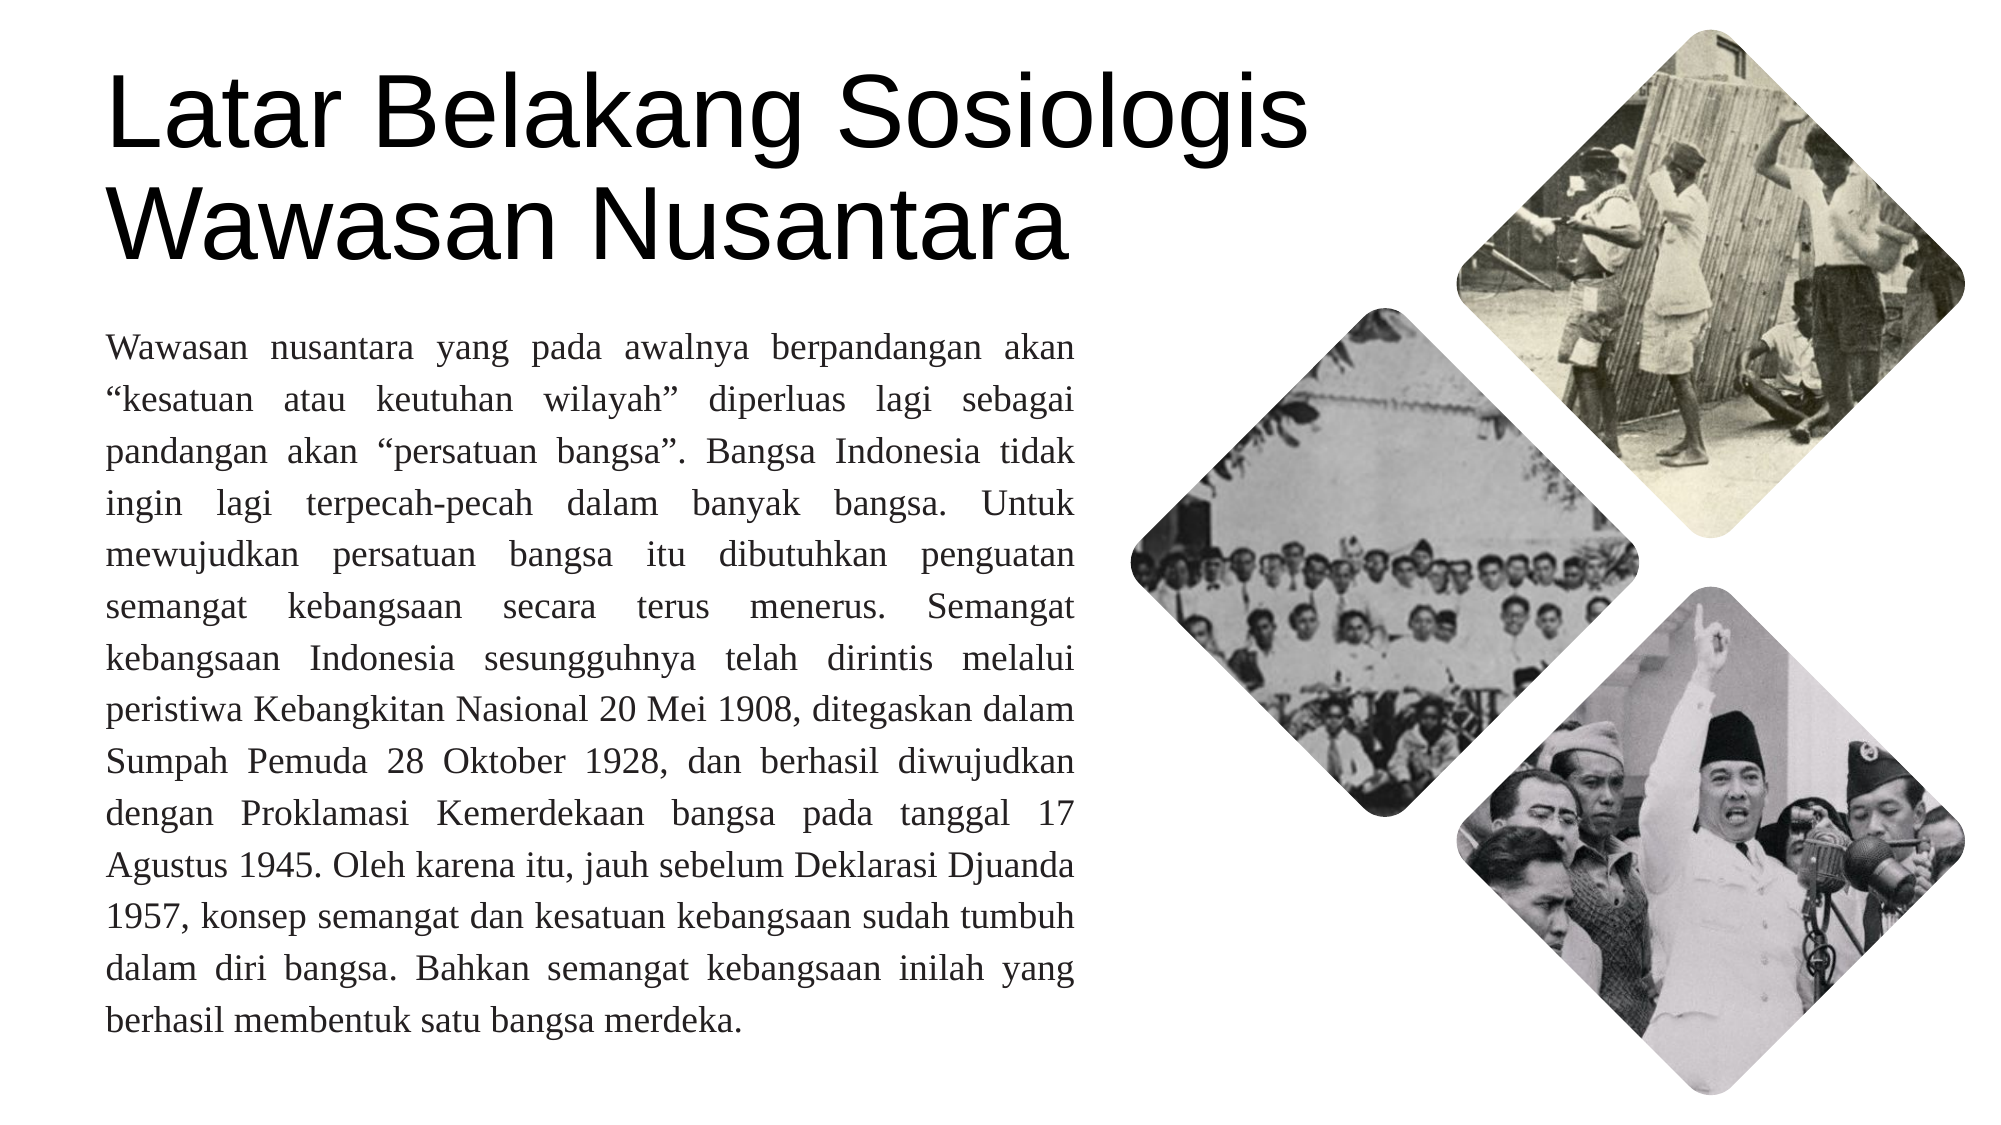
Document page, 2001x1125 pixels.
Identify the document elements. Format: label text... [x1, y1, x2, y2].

text_box Latar Belakang Sosiologis Wawasan Nusantara [90, 50, 1370, 169]
text_box Wawasan nusantara yang pada awalnya berpandangan akan “kesatuan atau keutuhan wilayah” diperluas lagi sebagai pandangan akan “persatuan bangsa”. Bangsa Indonesia tidak ingin lagi terpecah-pecah dalam banyak bangsa. Untuk mewujudkan persatuan bangsa itu dibutuhkan penguatan semangat kebangsaan secara terus menerus. Semangat kebangsaan Indonesia sesungguhnya telah dirintis melalui peristiwa Kebangkitan Nasional 20 Mei 1908, ditegaskan dalam Sumpah Pemuda 28 Oktober 1928, dan berhasil diwujudkan dengan Proklamasi Kemerdekaan bangsa pada tanggal 17 Agustus 1945. Oleh karena itu, jauh sebelum Deklarasi Djuanda 1957, konsep semangat dan kesatuan kebangsaan sudah tumbuh dalam diri bangsa. Bahkan semangat kebangsaan inilah yang berhasil membentuk satu bangsa merdeka. [90, 308, 1091, 1048]
picture [1130, 29, 1966, 1096]
